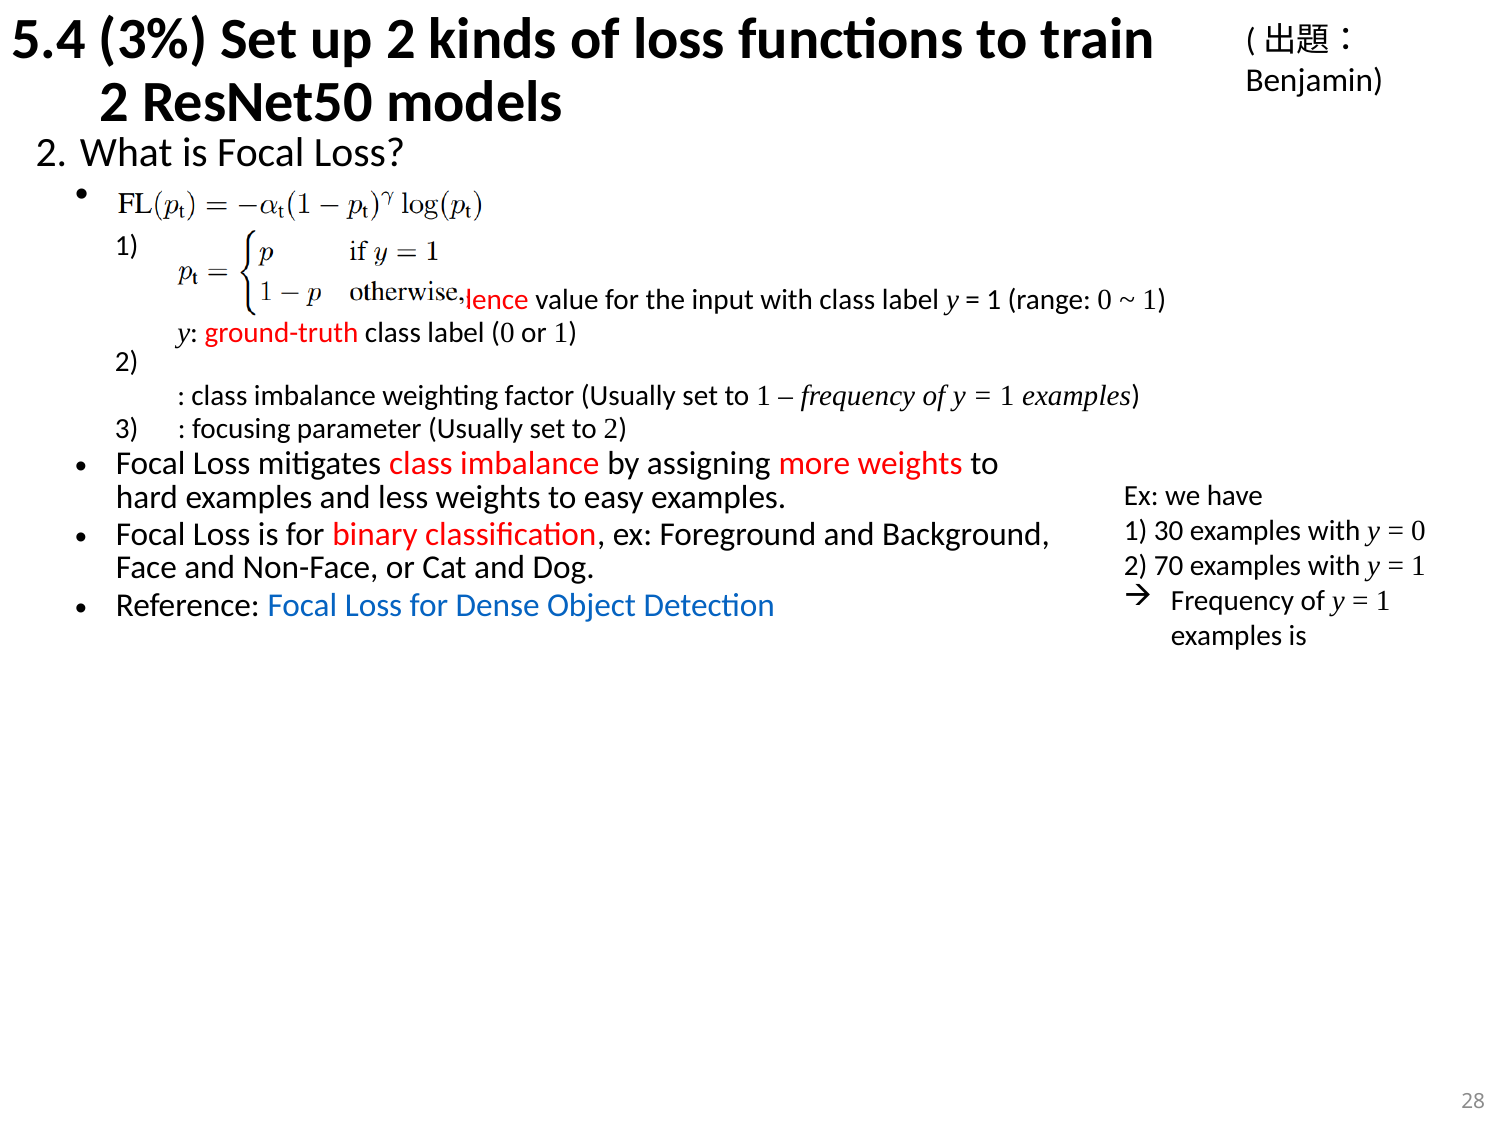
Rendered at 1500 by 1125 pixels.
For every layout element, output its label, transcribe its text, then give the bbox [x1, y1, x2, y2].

text_box (出題：Benjamin) [1230, 11, 1500, 106]
slide_number 28 [1162, 1079, 1500, 1125]
picture [114, 184, 484, 318]
text_box 5.4 (3%) Set up 2 kinds of loss functions to train 2 ResNet50 models [0, 1, 1500, 142]
